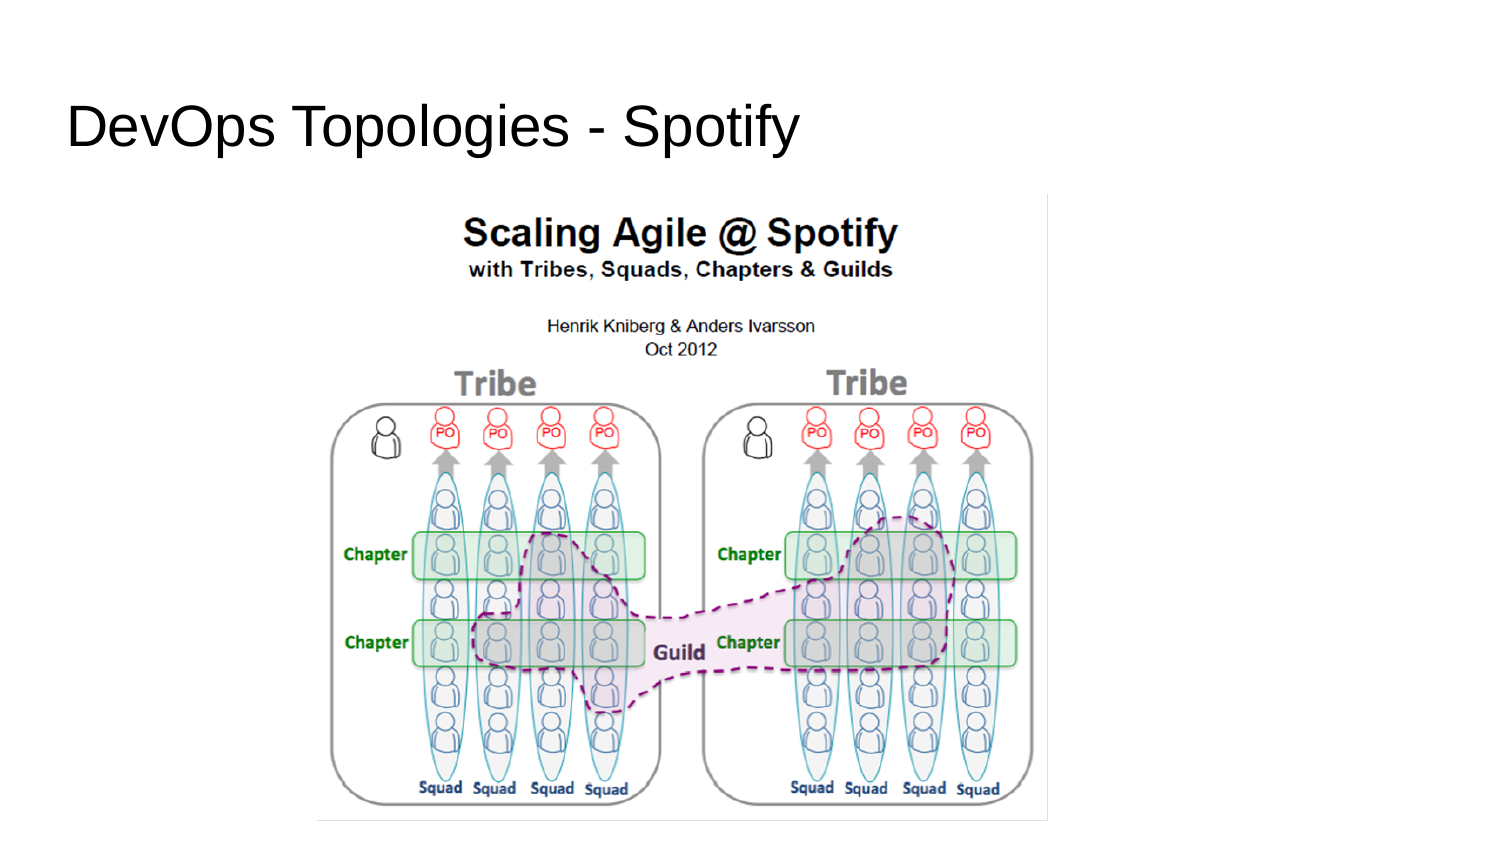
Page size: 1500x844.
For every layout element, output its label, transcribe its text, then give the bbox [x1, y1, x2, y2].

title DevOps Topologies - Spotify [51, 72, 1449, 167]
picture [316, 193, 1048, 821]
